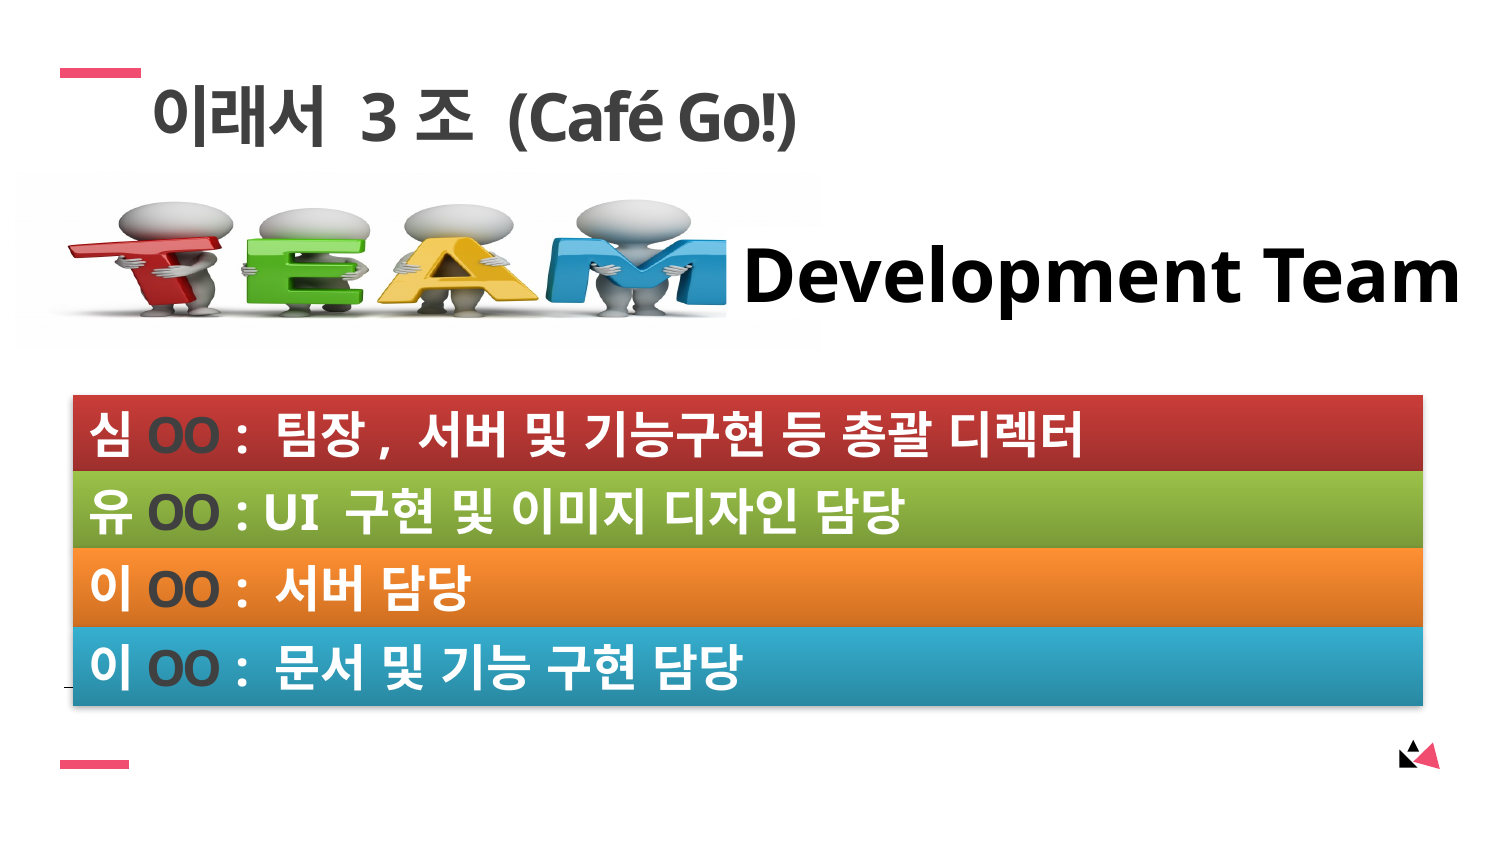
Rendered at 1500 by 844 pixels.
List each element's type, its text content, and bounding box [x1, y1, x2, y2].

text_box 이OO : 서버 담당 [73, 548, 1423, 627]
picture [14, 173, 822, 350]
text_box 이OO : 문서 및 기능 구현 담당 [73, 627, 1423, 706]
text_box 이래서 3조 (Café Go!) [135, 67, 1081, 163]
text_box [1397, 747, 1420, 770]
text_box [1405, 737, 1421, 754]
text_box 심OO : 팀장, 서버 및 기능구현 등 총괄 디렉터 [73, 395, 1423, 471]
text_box 유OO : UI 구현 및 이미지 디자인 담당 [73, 471, 1423, 548]
text_box Development Team [826, 226, 1500, 319]
text_box [1411, 740, 1442, 772]
